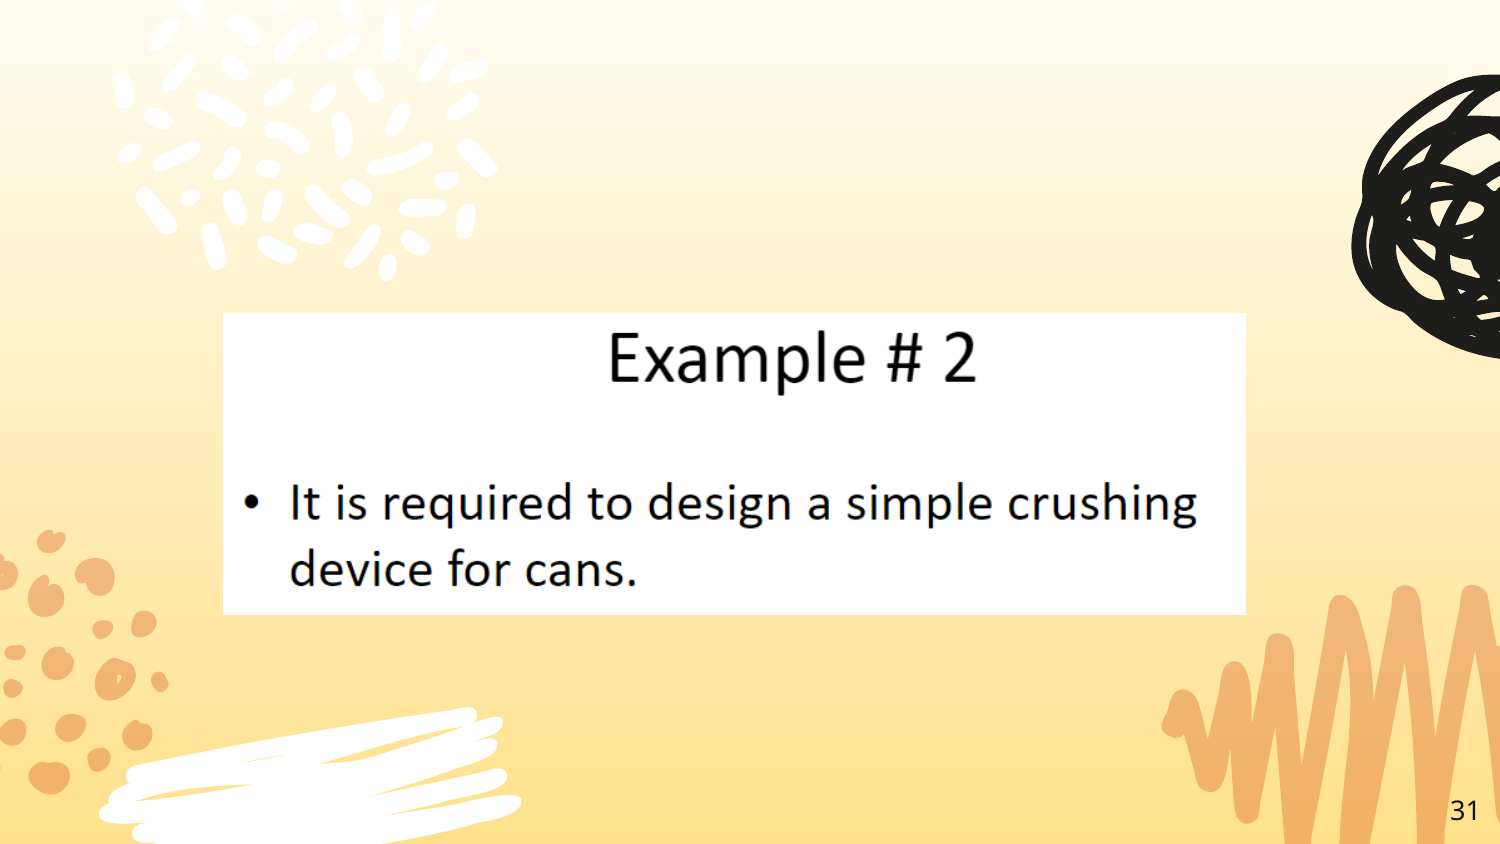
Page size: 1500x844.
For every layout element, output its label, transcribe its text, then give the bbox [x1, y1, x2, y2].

slide_number 31 [1391, 779, 1482, 844]
picture [223, 313, 1246, 615]
